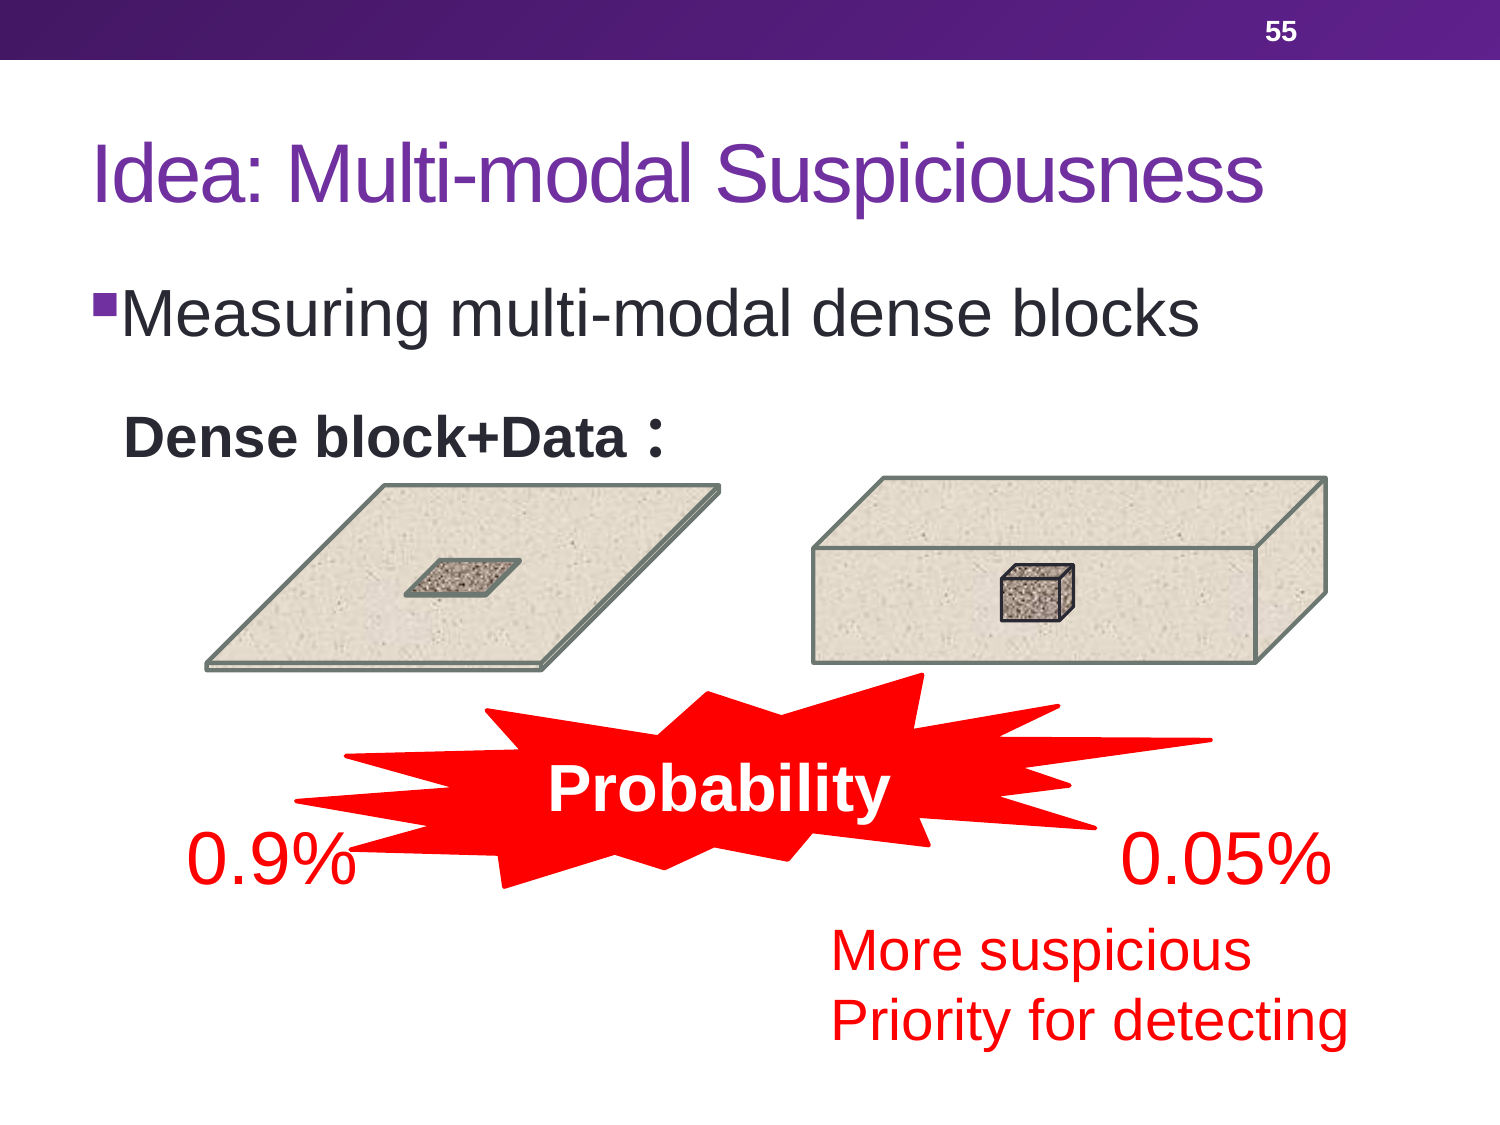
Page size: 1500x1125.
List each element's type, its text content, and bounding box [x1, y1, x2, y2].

text_box Dense block+Data： [109, 392, 715, 477]
list Measuring multi-modal dense blocks [75, 262, 1425, 1063]
text_box Probability [293, 672, 1213, 889]
text_box [204, 483, 722, 673]
text_box [811, 475, 1328, 665]
text_box 0.9% [172, 802, 373, 908]
text_box More suspicious Priority for detecting [815, 904, 1366, 1060]
text_box [999, 562, 1076, 623]
text_box 0.05% [1105, 802, 1348, 904]
title Idea: Multi-modal Suspiciousness [75, 87, 1425, 250]
slide_number 55 [1250, 3, 1425, 57]
text_box [403, 557, 522, 598]
